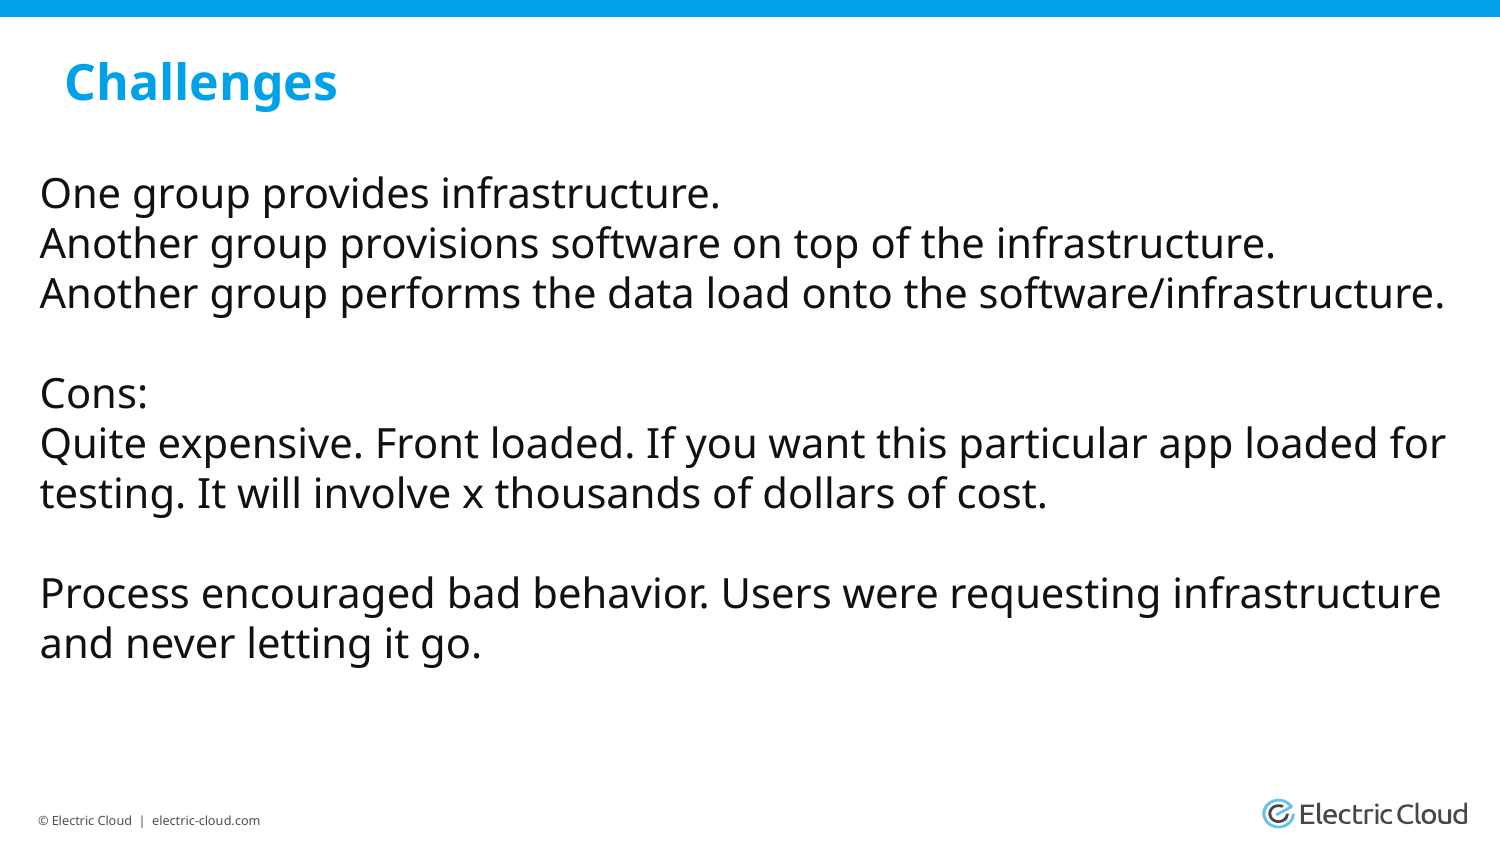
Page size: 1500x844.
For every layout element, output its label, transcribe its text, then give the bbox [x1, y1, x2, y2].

title Challenges [50, 42, 1385, 119]
text_box One group provides infrastructure. Another group provisions software on top of the infrastructure. Another group performs the data load onto the software/infrastructure. Cons: Quite expensive. Front loaded. If you want this particular app loaded for testing. It will involve x thousands of dollars of cost. Process encouraged bad behavior. Users were requesting infrastructure and never letting it go. [24, 159, 1500, 775]
